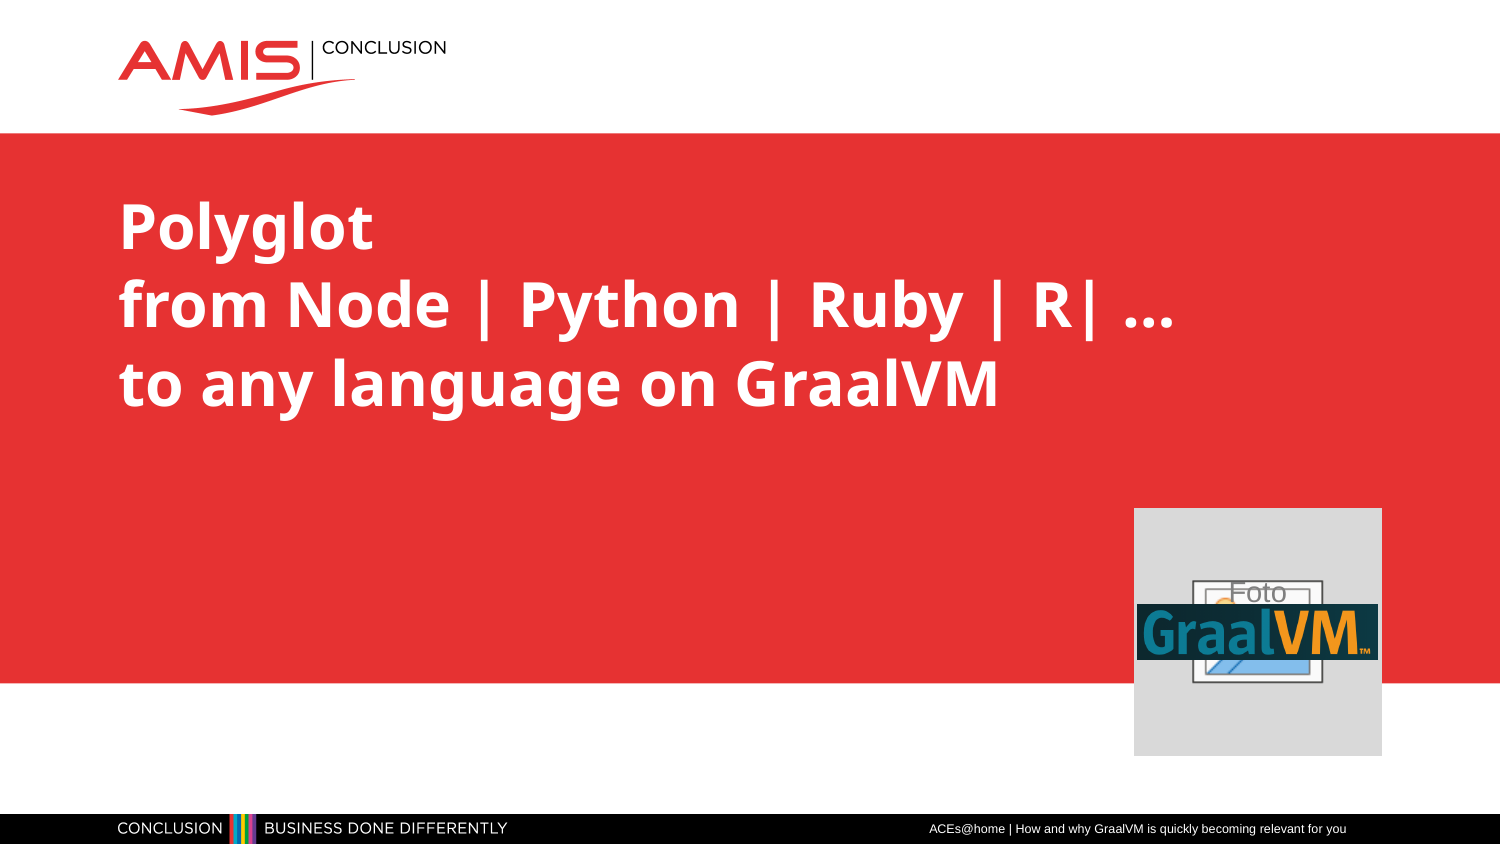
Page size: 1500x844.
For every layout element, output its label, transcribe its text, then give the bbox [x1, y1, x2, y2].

title Polyglot from Node | Python | Ruby | R| … to any language on GraalVM [118, 183, 1382, 502]
footer ACEs@home | How and why GraalVM is quickly becoming relevant for you [814, 820, 1347, 839]
picture [239, 814, 1500, 844]
picture [0, 814, 236, 844]
picture [1133, 507, 1382, 756]
picture [106, 17, 579, 124]
